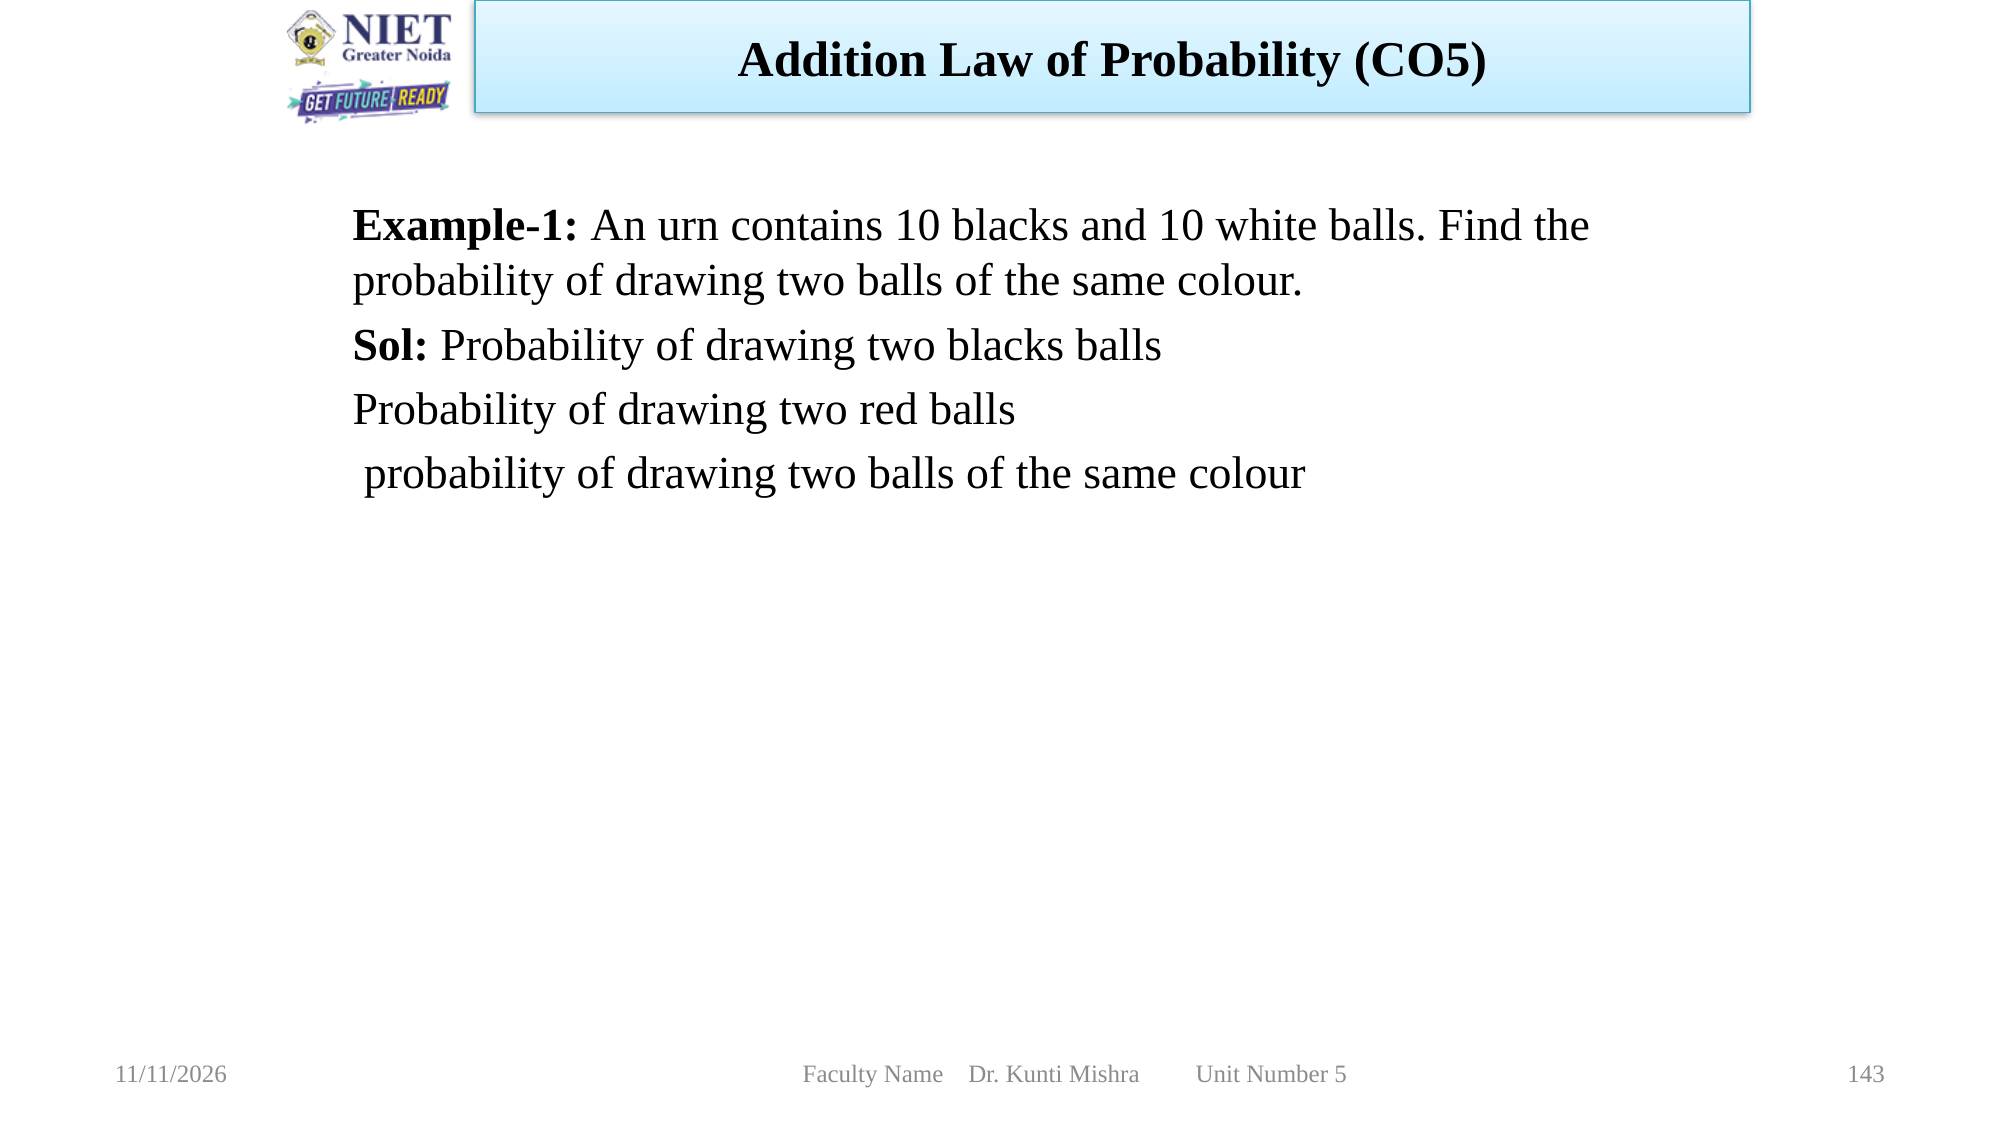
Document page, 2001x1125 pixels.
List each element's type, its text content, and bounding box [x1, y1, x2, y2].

footer Faculty Name Dr. Kunti Mishra Unit Number 5 [662, 1042, 1433, 1103]
picture [249, 0, 488, 135]
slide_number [99, 1042, 567, 1103]
slide_number 143 [1433, 1042, 1900, 1103]
text_box Addition Law of Probability (CO5) [488, 0, 1751, 113]
